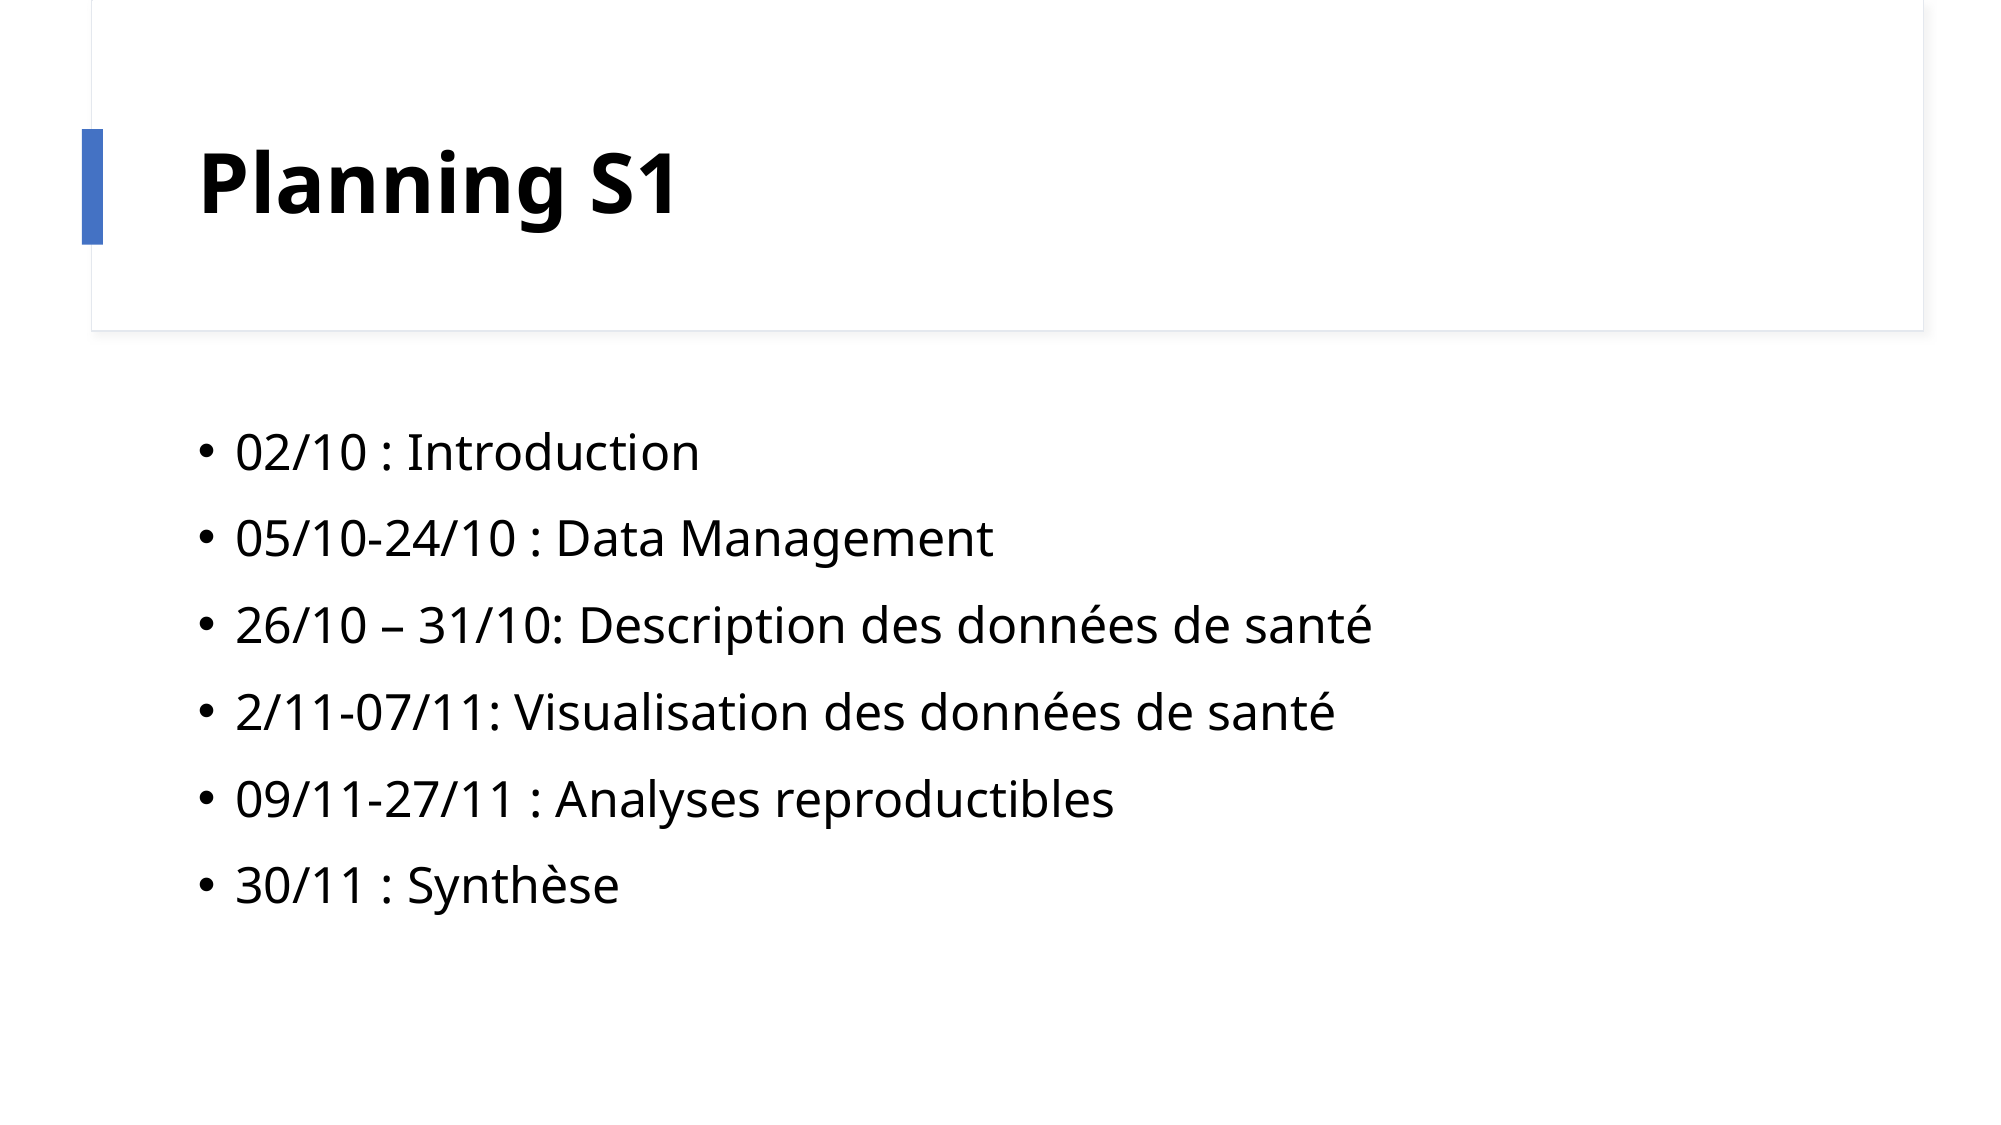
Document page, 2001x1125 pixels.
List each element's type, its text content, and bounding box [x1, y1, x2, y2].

list 02/10 : Introduction 05/10-24/10 : Data Management 26/10 – 31/10: Description des données de santé 2/11-07/11: Visualisation des données de santé 09/11-27/11 : Analyses reproductibles 30/11 : Synthèse [183, 406, 1851, 1013]
title Planning S1 [183, 90, 1851, 284]
